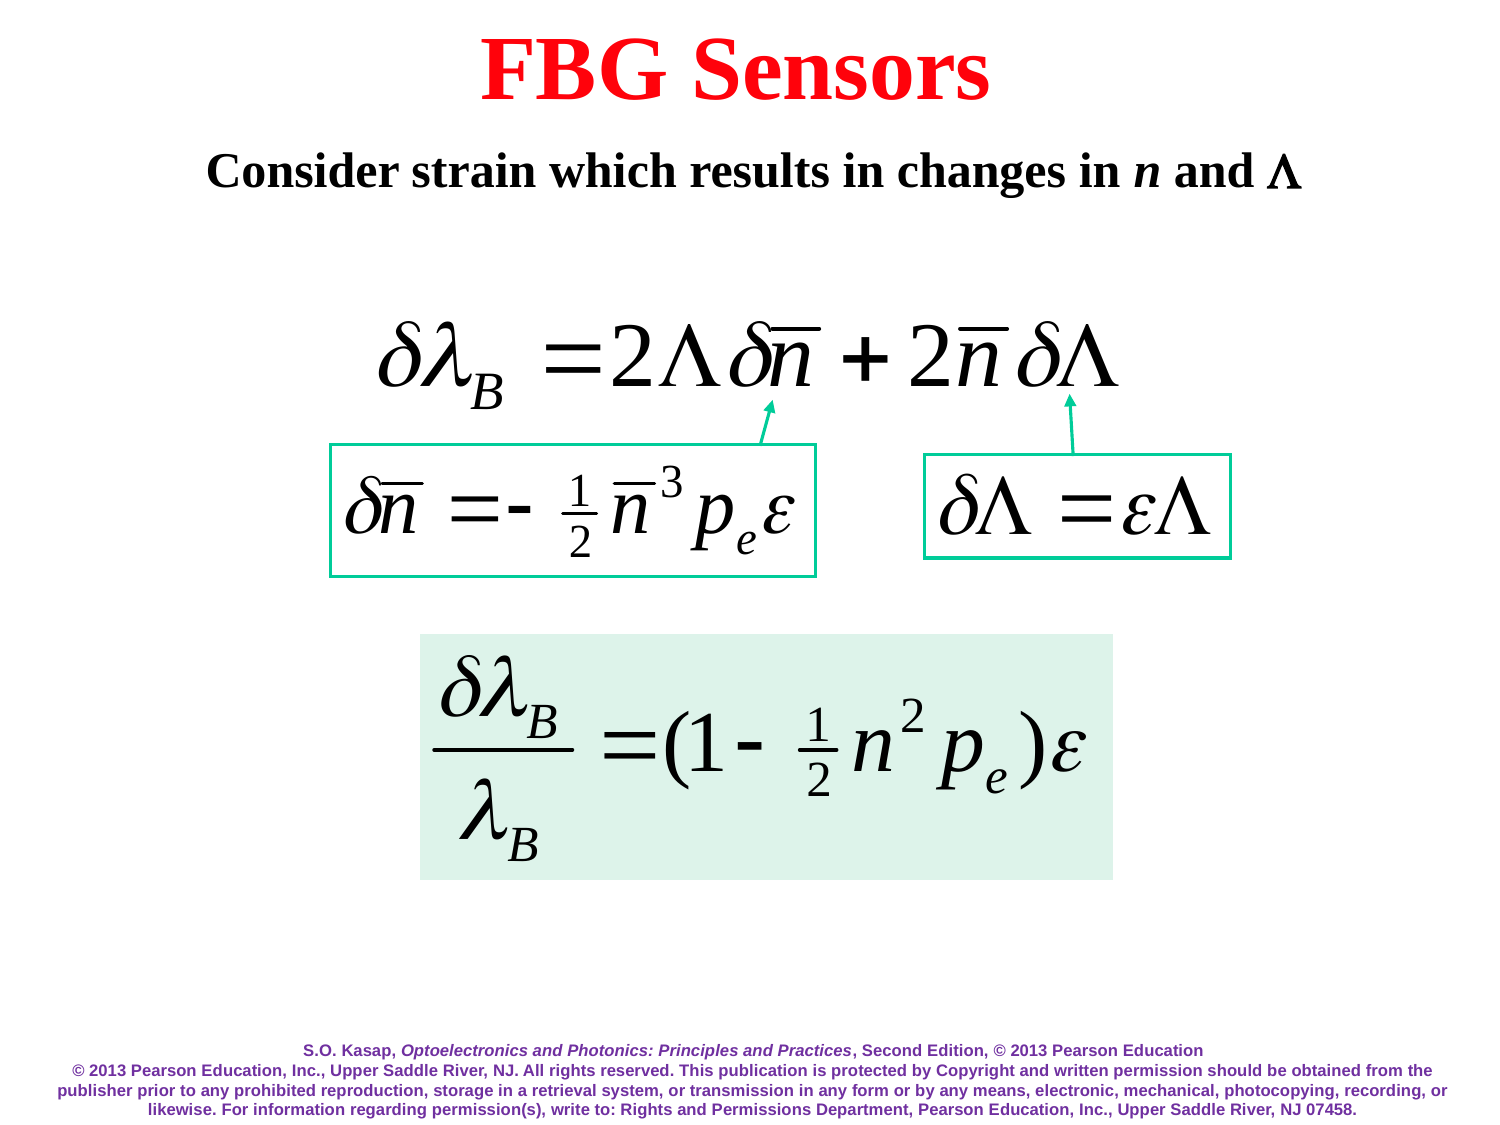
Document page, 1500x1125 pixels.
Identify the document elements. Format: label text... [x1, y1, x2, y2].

title FBG Sensors [98, 0, 1374, 114]
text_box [419, 633, 1114, 881]
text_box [1069, 393, 1074, 454]
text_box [331, 445, 815, 575]
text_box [925, 455, 1230, 557]
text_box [759, 399, 773, 447]
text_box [363, 293, 1137, 425]
text_box Consider strain which results in changes in n and L [86, 130, 1434, 206]
